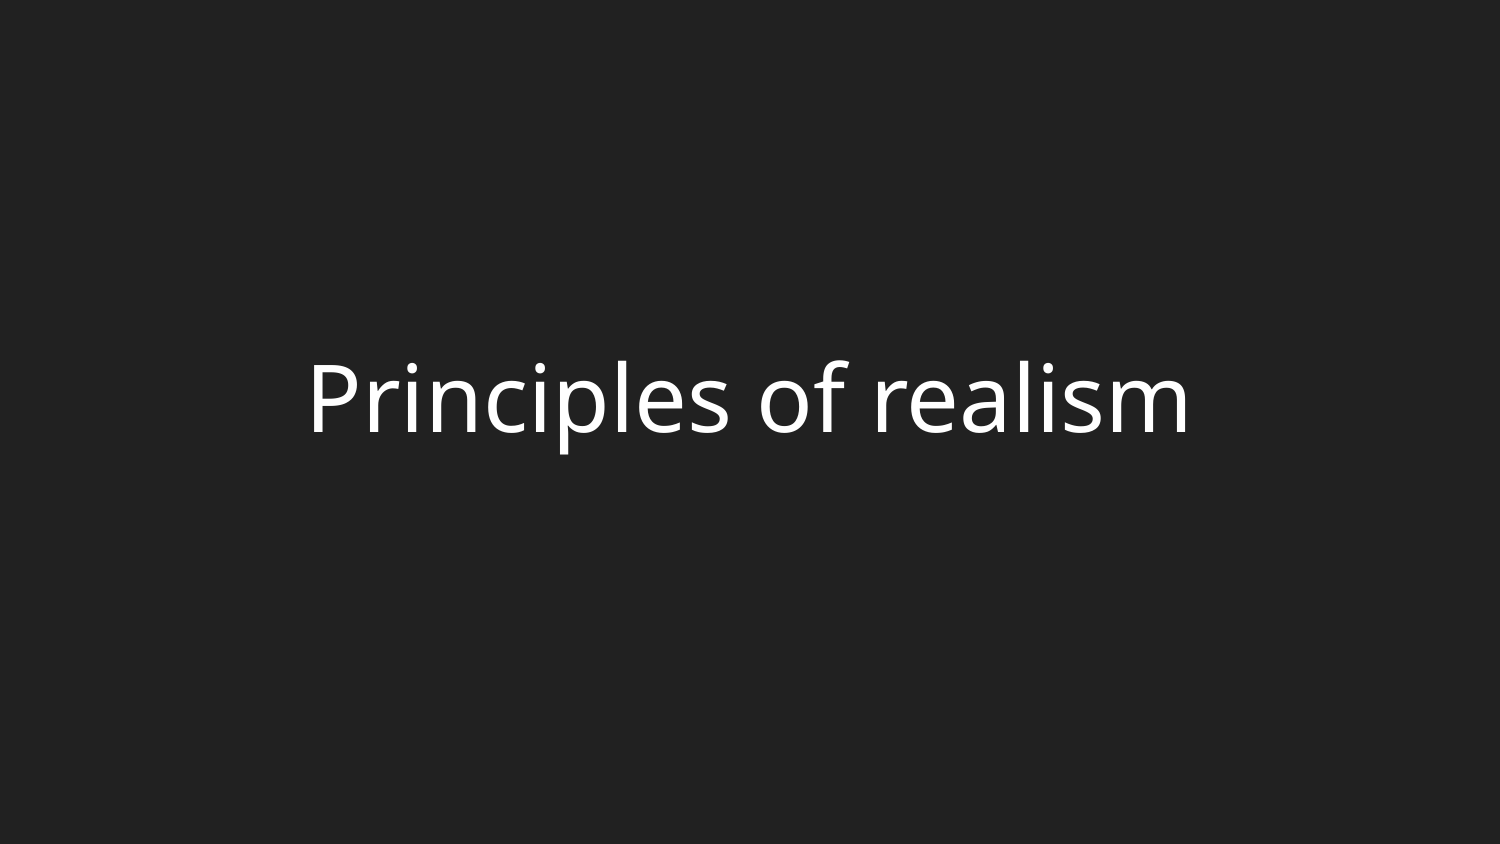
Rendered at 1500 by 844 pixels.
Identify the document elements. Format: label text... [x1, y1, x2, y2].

title Principles of realism [51, 122, 1449, 459]
